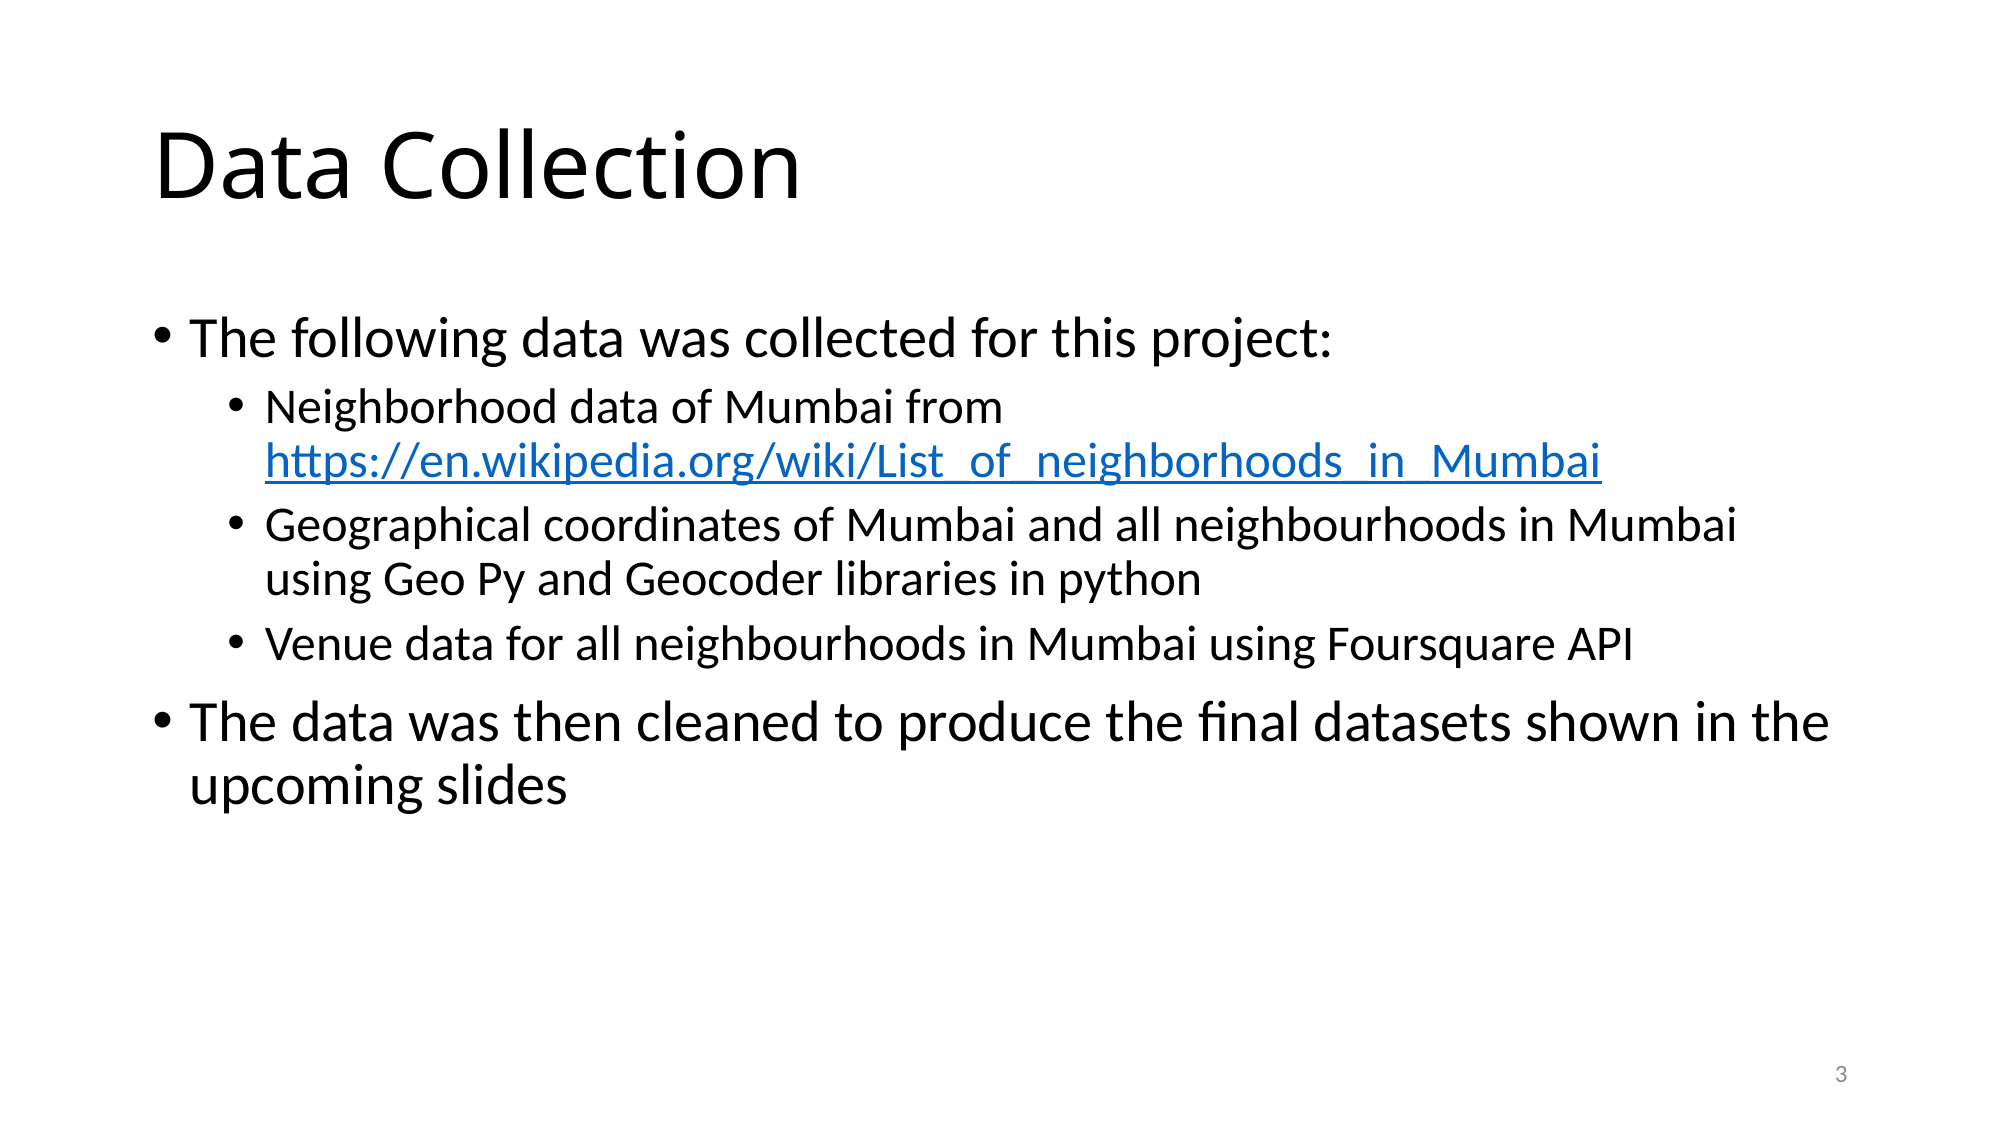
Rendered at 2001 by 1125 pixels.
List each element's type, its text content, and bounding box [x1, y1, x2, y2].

title Data Collection [137, 59, 1863, 278]
slide_number 2 [1412, 1042, 1863, 1103]
list The following data was collected for this project: Neighborhood data of Mumbai from https://en.wikipedia.org/wiki/List_of_neighborhoods_in_Mumbai Geographical coordinates of Mumbai and all neighbourhoods in Mumbai using Geo Py and Geocoder libraries in python Venue data for all neighbourhoods in Mumbai using Foursquare API The data was then cleaned to produce the final datasets shown in the upcoming slides [137, 299, 1863, 1014]
